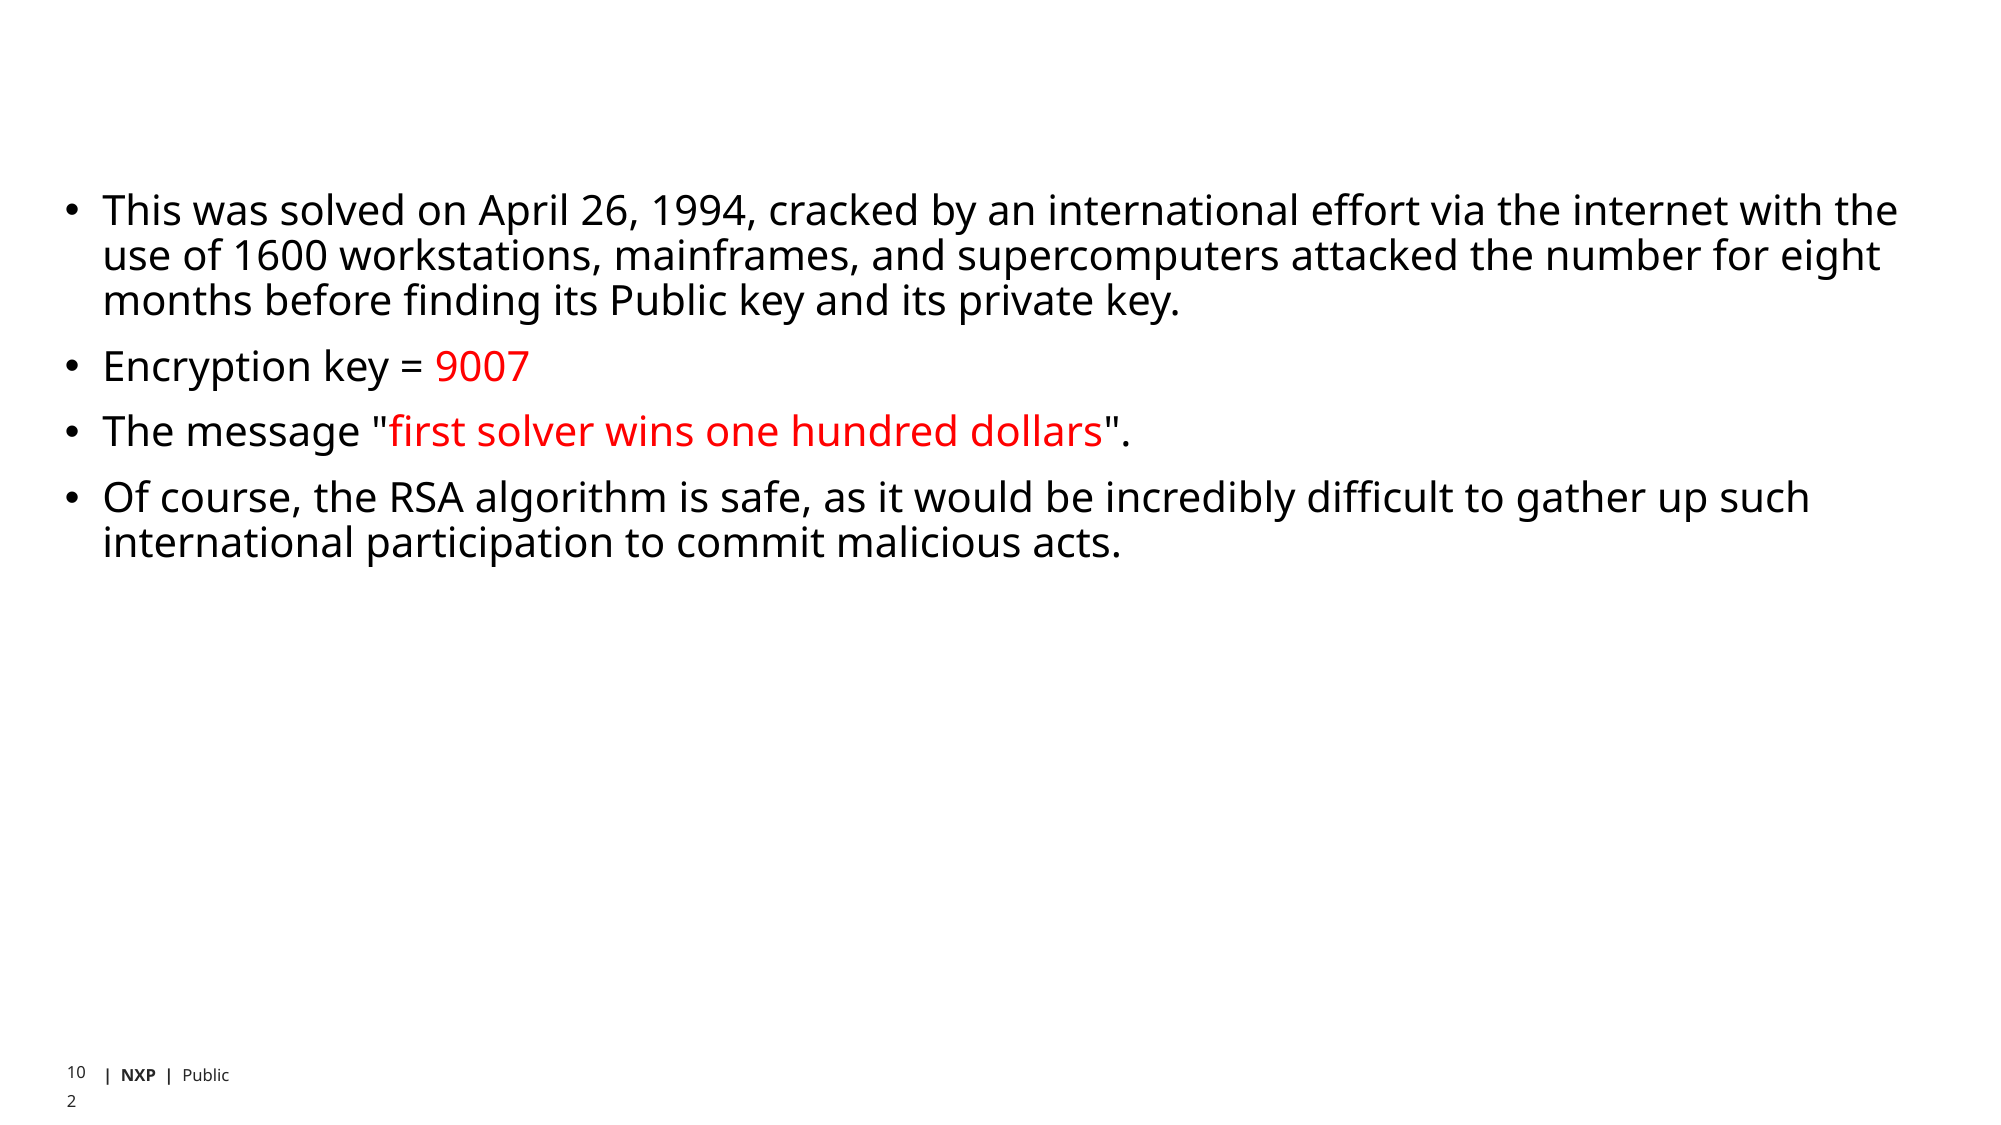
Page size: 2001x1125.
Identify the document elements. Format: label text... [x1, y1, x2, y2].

list This was solved on April 26, 1994, cracked by an international effort via the internet with the use of 1600 workstations, mainframes, and supercomputers attacked the number for eight months before finding its Public key and its private key. Encryption key = 9007 The message "first solver wins one hundred dollars". Of course, the RSA algorithm is safe, as it would be incredibly difficult to gather up such international participation to commit malicious acts. [64, 189, 1940, 955]
